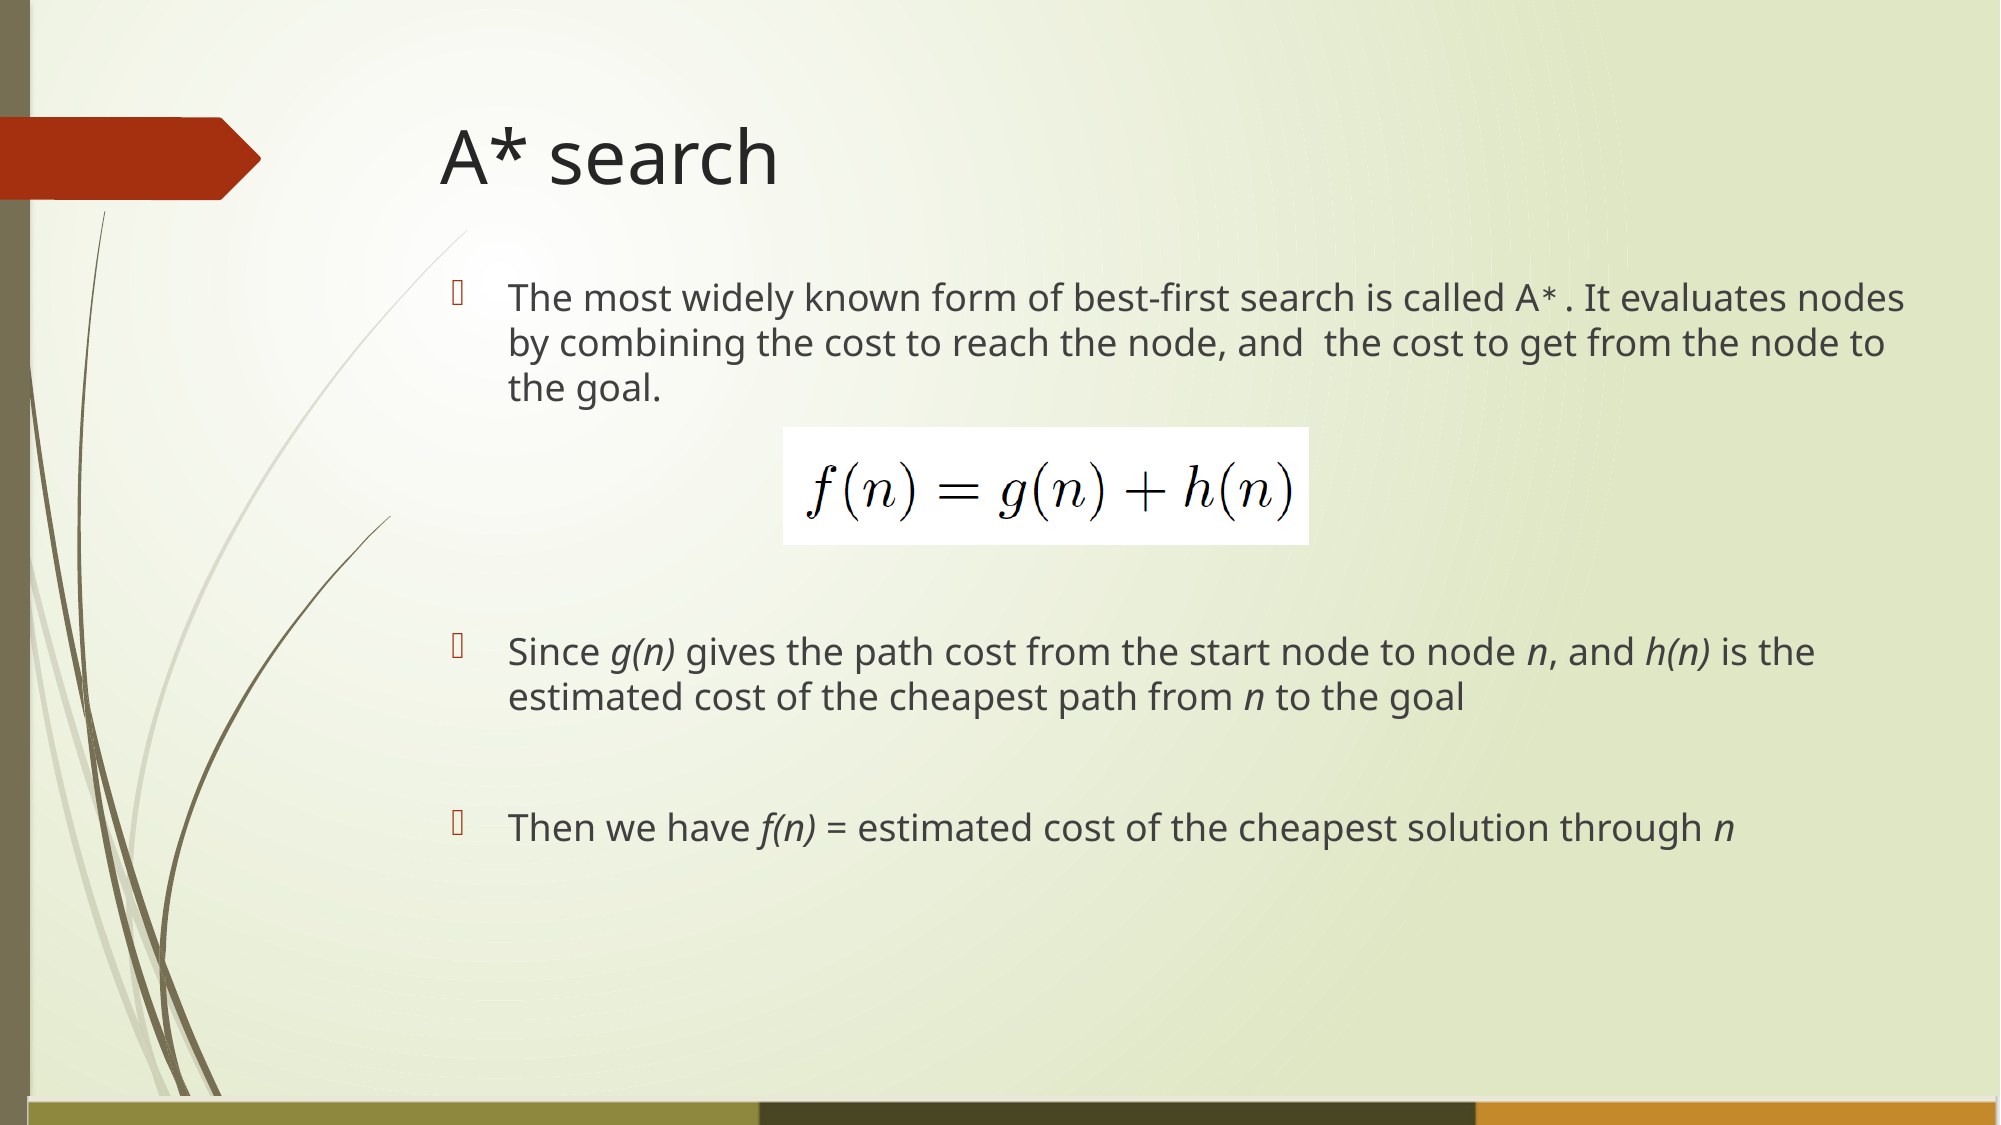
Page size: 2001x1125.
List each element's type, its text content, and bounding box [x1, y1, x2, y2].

picture [27, 1096, 2000, 1125]
title A* search [425, 102, 1888, 313]
picture [782, 427, 1309, 545]
list The most widely known form of best-first search is called A∗ . It evaluates nodes by combining the cost to reach the node, and the cost to get from the node to the goal. Since g(n) gives the path cost from the start node to node n, and h(n) is the estimated cost of the cheapest path from n to the goal Then we have f(n) = estimated cost of the cheapest solution through n [436, 266, 1940, 1052]
